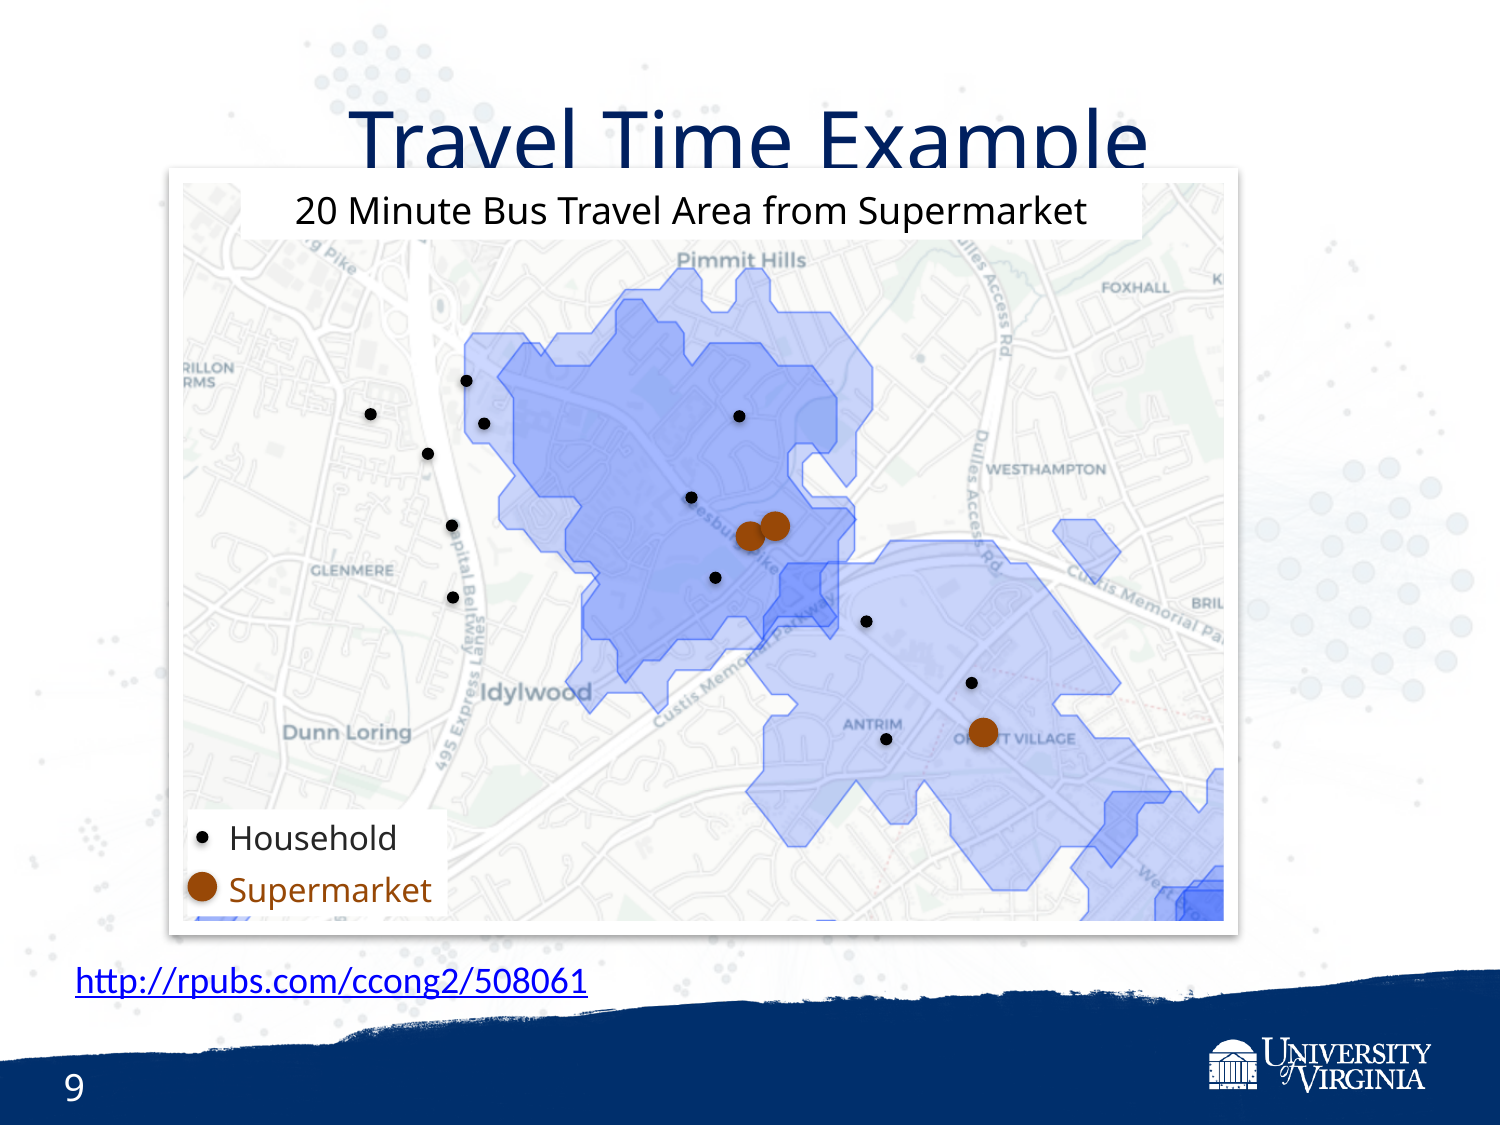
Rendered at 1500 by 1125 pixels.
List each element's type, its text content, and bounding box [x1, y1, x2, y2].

picture [182, 182, 1224, 922]
list Travel Time Example [0, 80, 1500, 156]
picture [0, 852, 1500, 1125]
text_box http://rpubs.com/ccong2/508061 [60, 948, 853, 1009]
slide_number 9 [48, 1059, 399, 1120]
